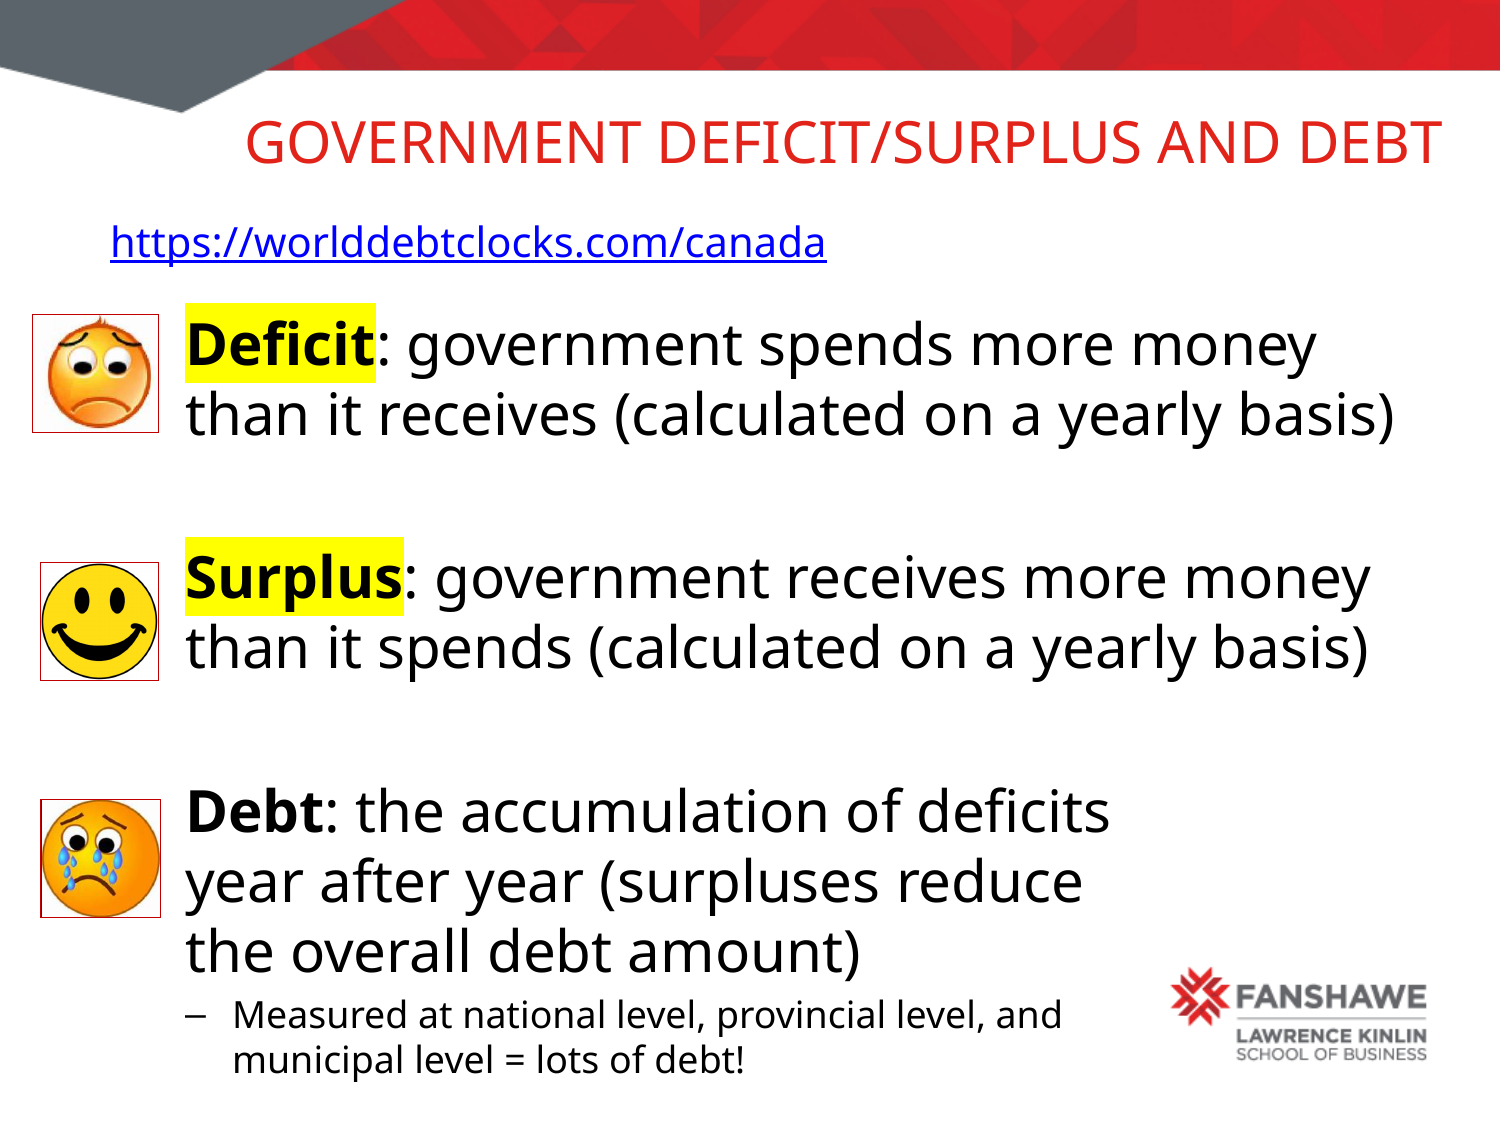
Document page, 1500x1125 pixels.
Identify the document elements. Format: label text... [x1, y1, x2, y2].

picture [0, 798, 1500, 1125]
list https://worlddebtclocks.com/canada Deficit: government spends more money than it receives (calculated on a yearly basis) Surplus: government receives more money than it spends (calculated on a yearly basis) Debt: the accumulation of deficits year after year (surpluses reduce the overall debt amount) Measured at national level, provincial level, and municipal level = lots of debt! [95, 207, 1488, 294]
picture [40, 562, 159, 681]
picture [0, 0, 1500, 114]
picture [31, 314, 160, 433]
title Government deficit/surplus and debt [244, 44, 1500, 175]
